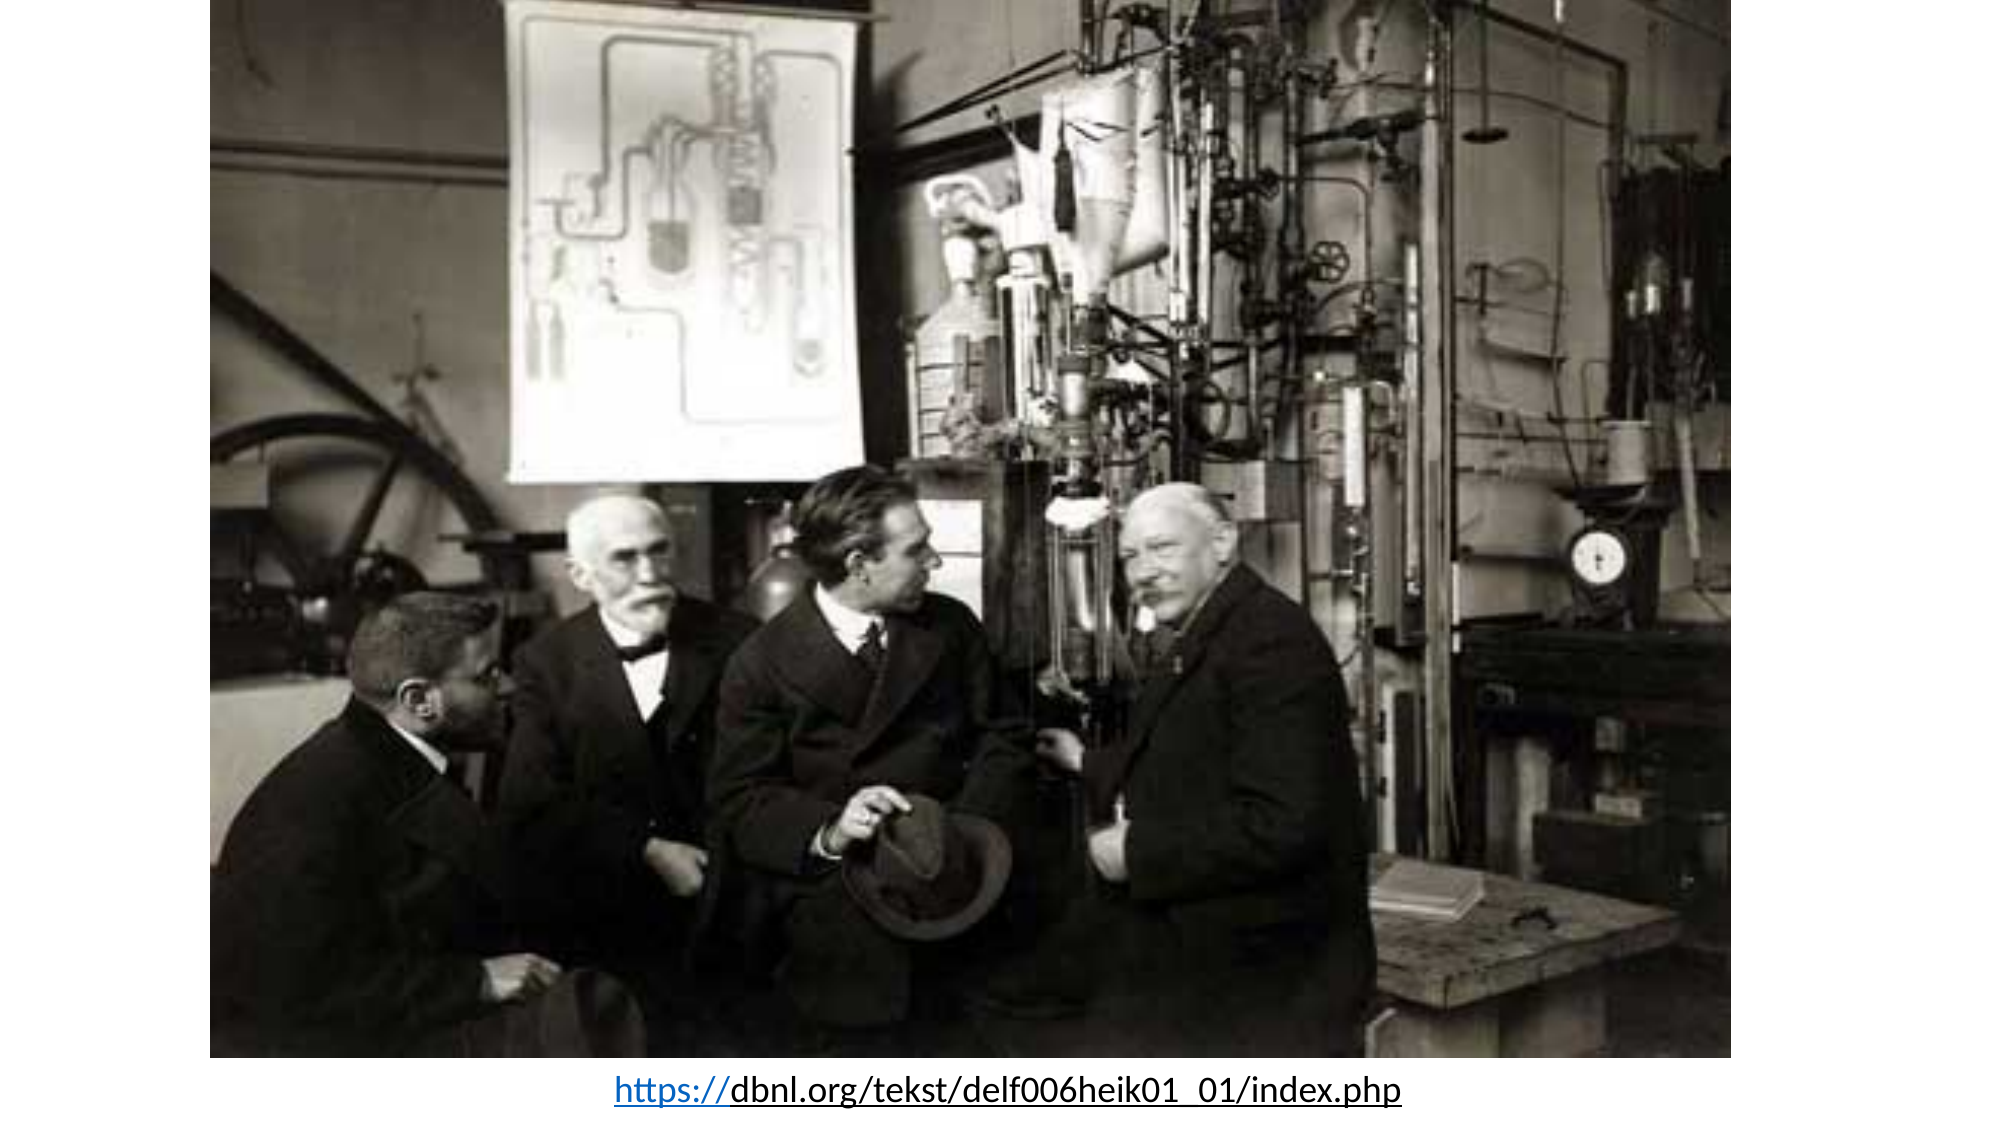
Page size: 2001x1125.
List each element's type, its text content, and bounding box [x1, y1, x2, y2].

picture [210, 0, 1731, 1058]
text_box https://dbnl.org/tekst/delf006heik01_01/index.php [510, 1058, 1514, 1118]
